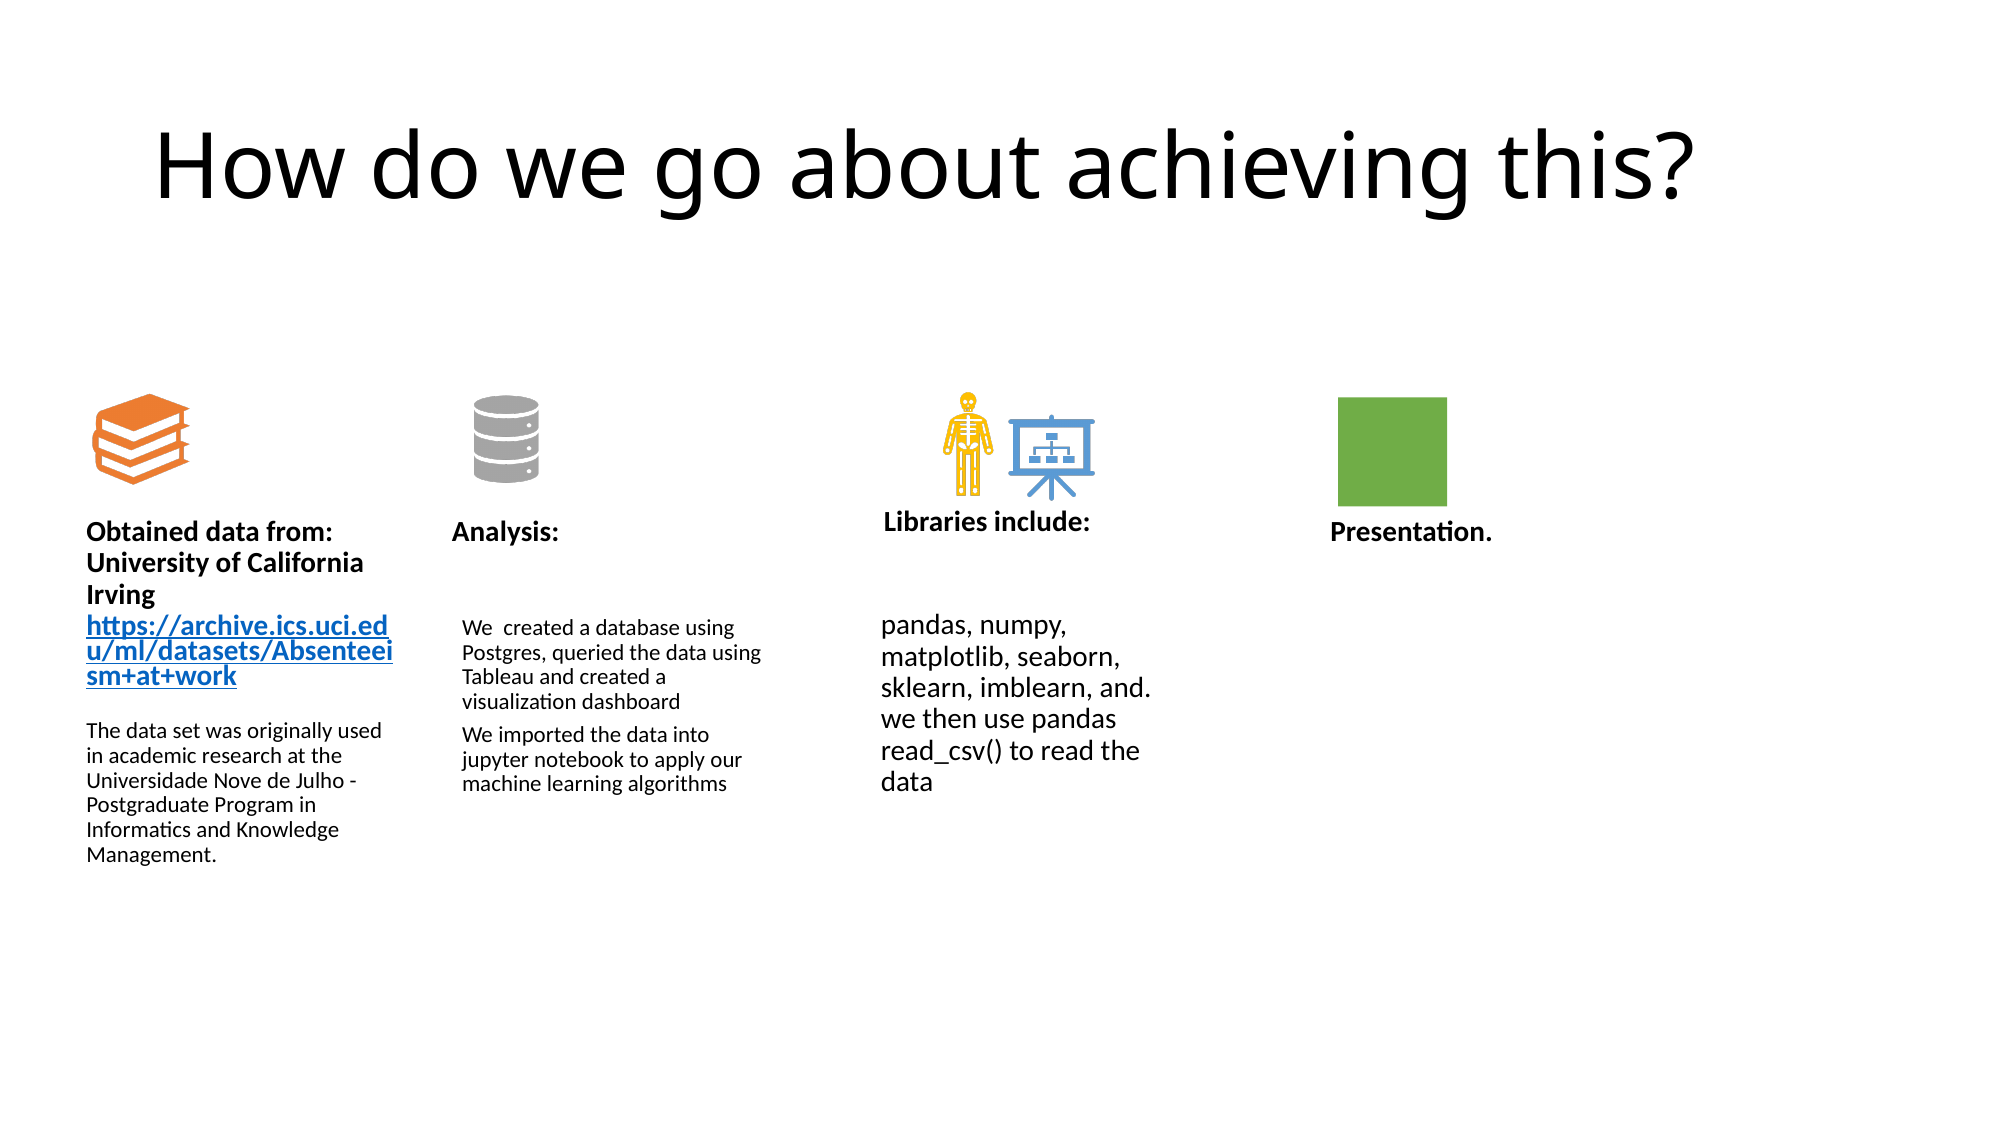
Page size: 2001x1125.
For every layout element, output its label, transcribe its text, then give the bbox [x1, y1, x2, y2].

title How do we go about achieving this? [137, 59, 1863, 277]
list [83, 277, 1863, 1014]
